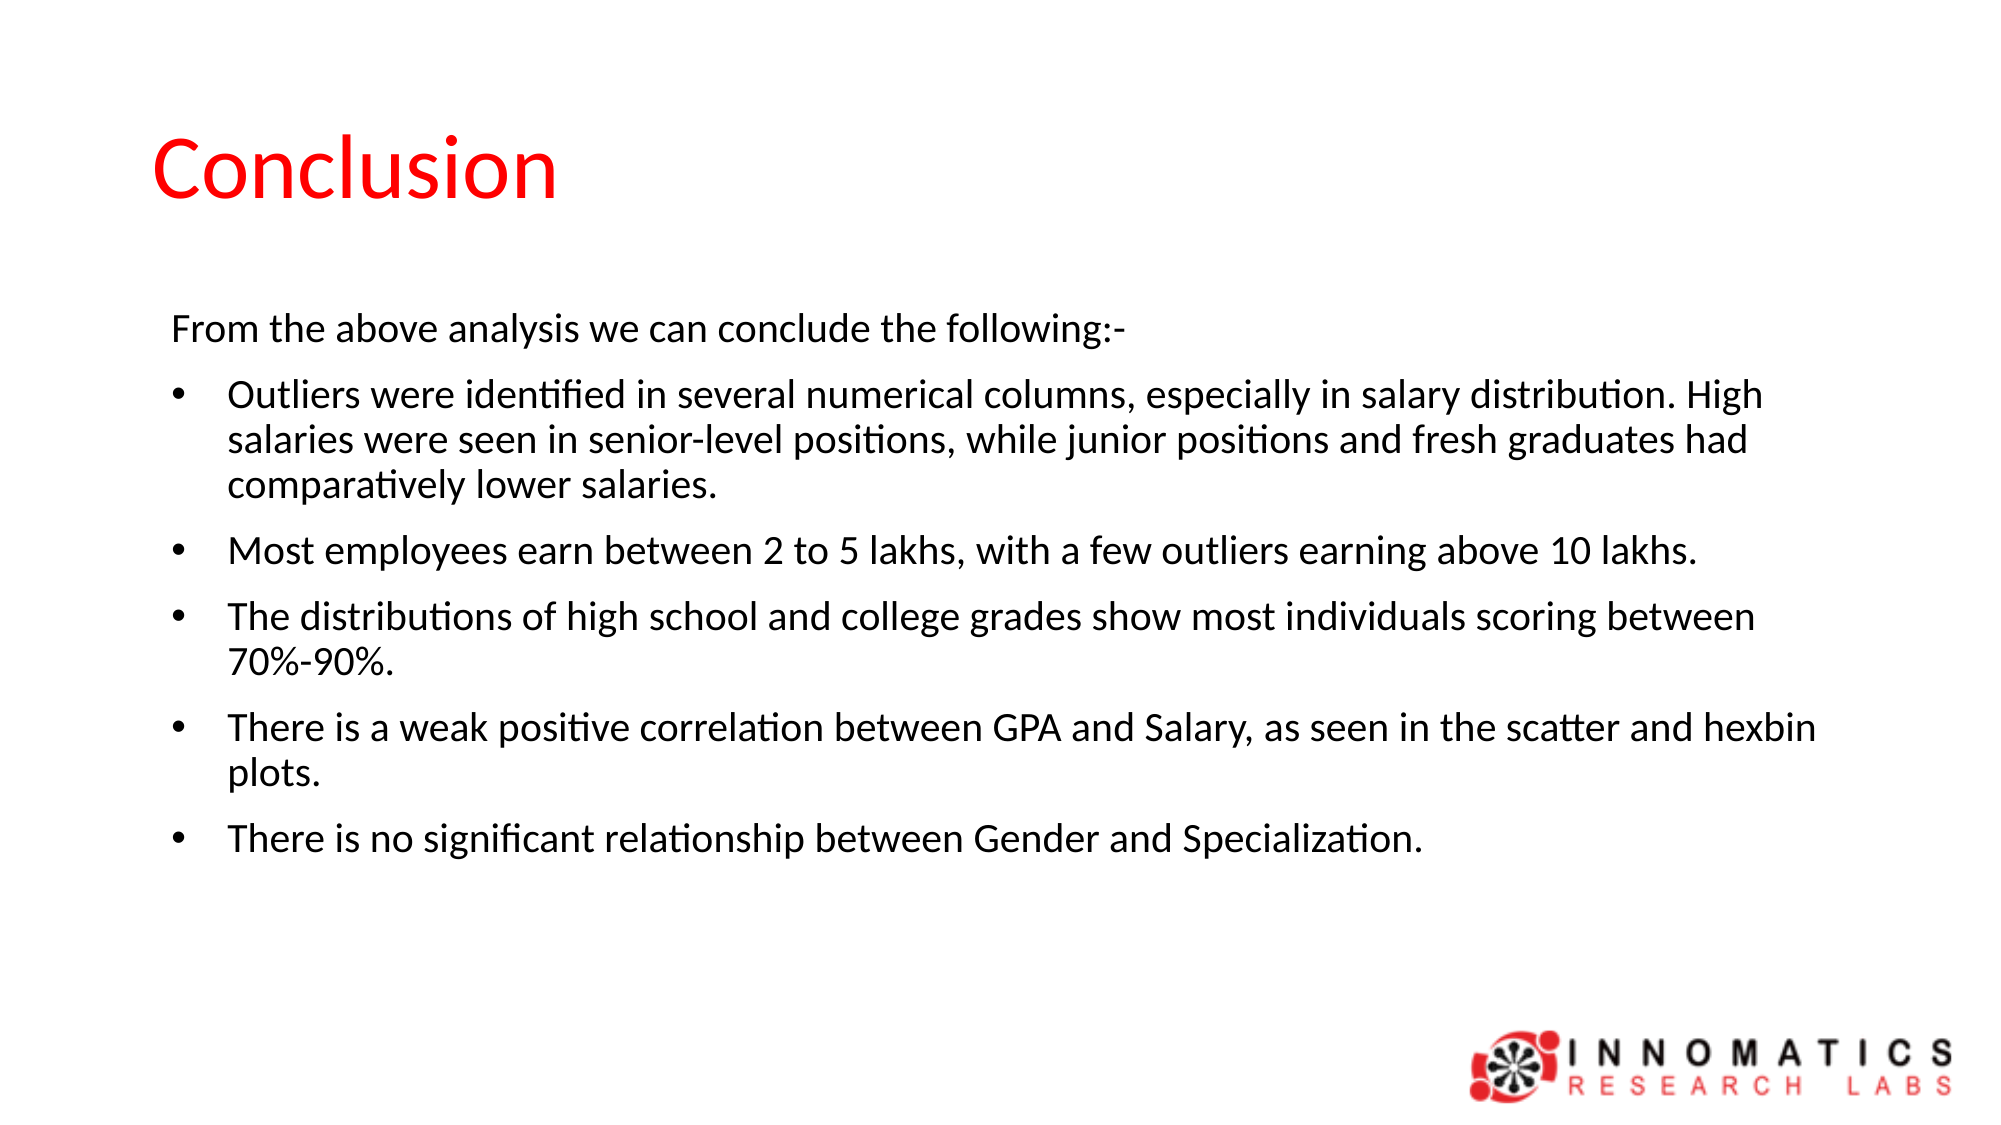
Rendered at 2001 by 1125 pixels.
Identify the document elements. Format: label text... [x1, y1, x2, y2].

title Conclusion [137, 59, 1863, 278]
picture [1445, 1014, 1975, 1125]
list From the above analysis we can conclude the following:- Outliers were identified in several numerical columns, especially in salary distribution. High salaries were seen in senior-level positions, while junior positions and fresh graduates had comparatively lower salaries. Most employees earn between 2 to 5 lakhs, with a few outliers earning above 10 lakhs. The distributions of high school and college grades show most individuals scoring between 70%-90%. There is a weak positive correlation between GPA and Salary, as seen in the scatter and hexbin plots. There is no significant relationship between Gender and Specialization. [137, 299, 1863, 1014]
